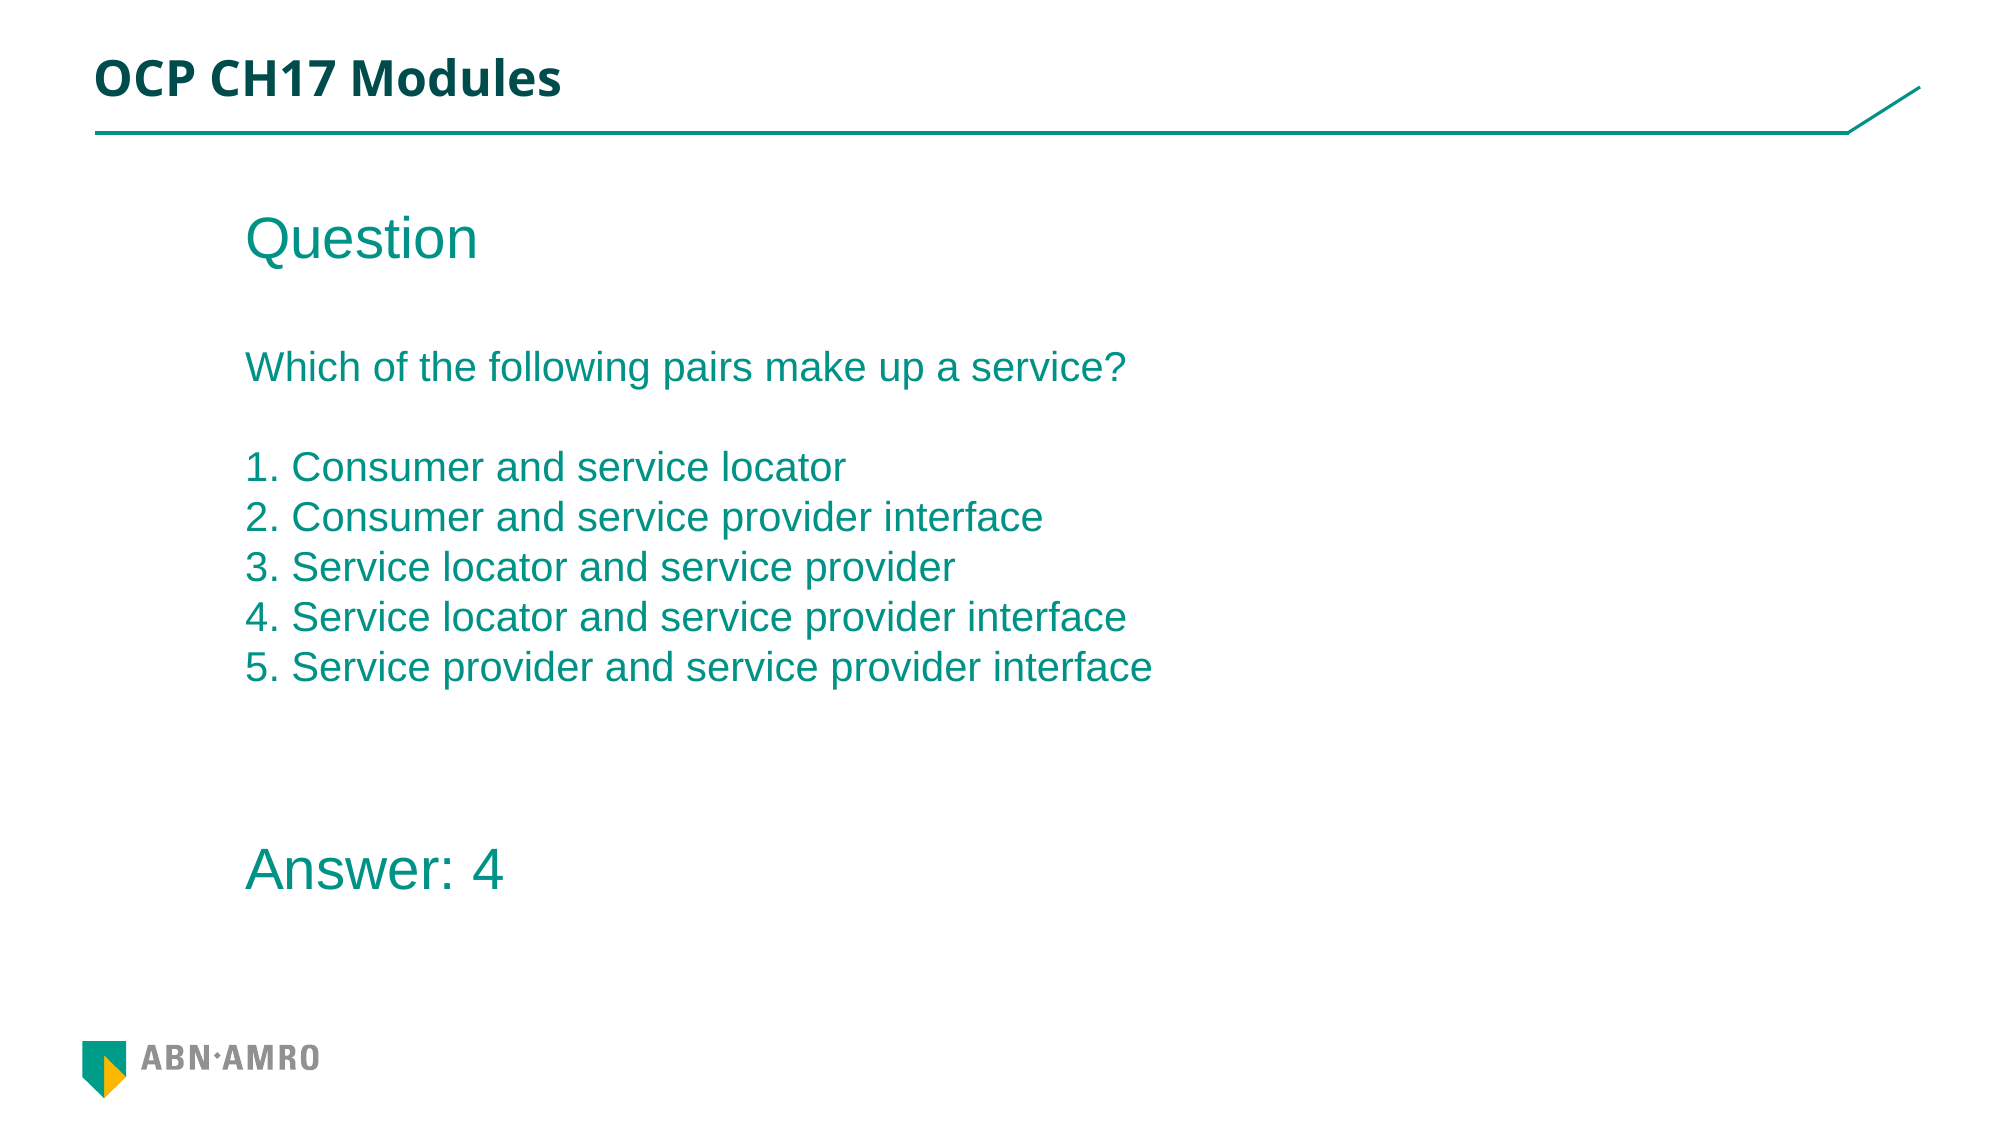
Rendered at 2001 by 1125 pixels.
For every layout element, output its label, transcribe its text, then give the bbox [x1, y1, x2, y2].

text_box Answer: 4 [230, 823, 1709, 909]
title OCP CH17 Modules [78, 30, 2000, 114]
text_box Question Which of the following pairs make up a service? 1. Consumer and service locator 2. Consumer and service provider interface 3. Service locator and service provider 4. Service locator and service provider interface 5. Service provider and service provider interface [230, 192, 1709, 698]
